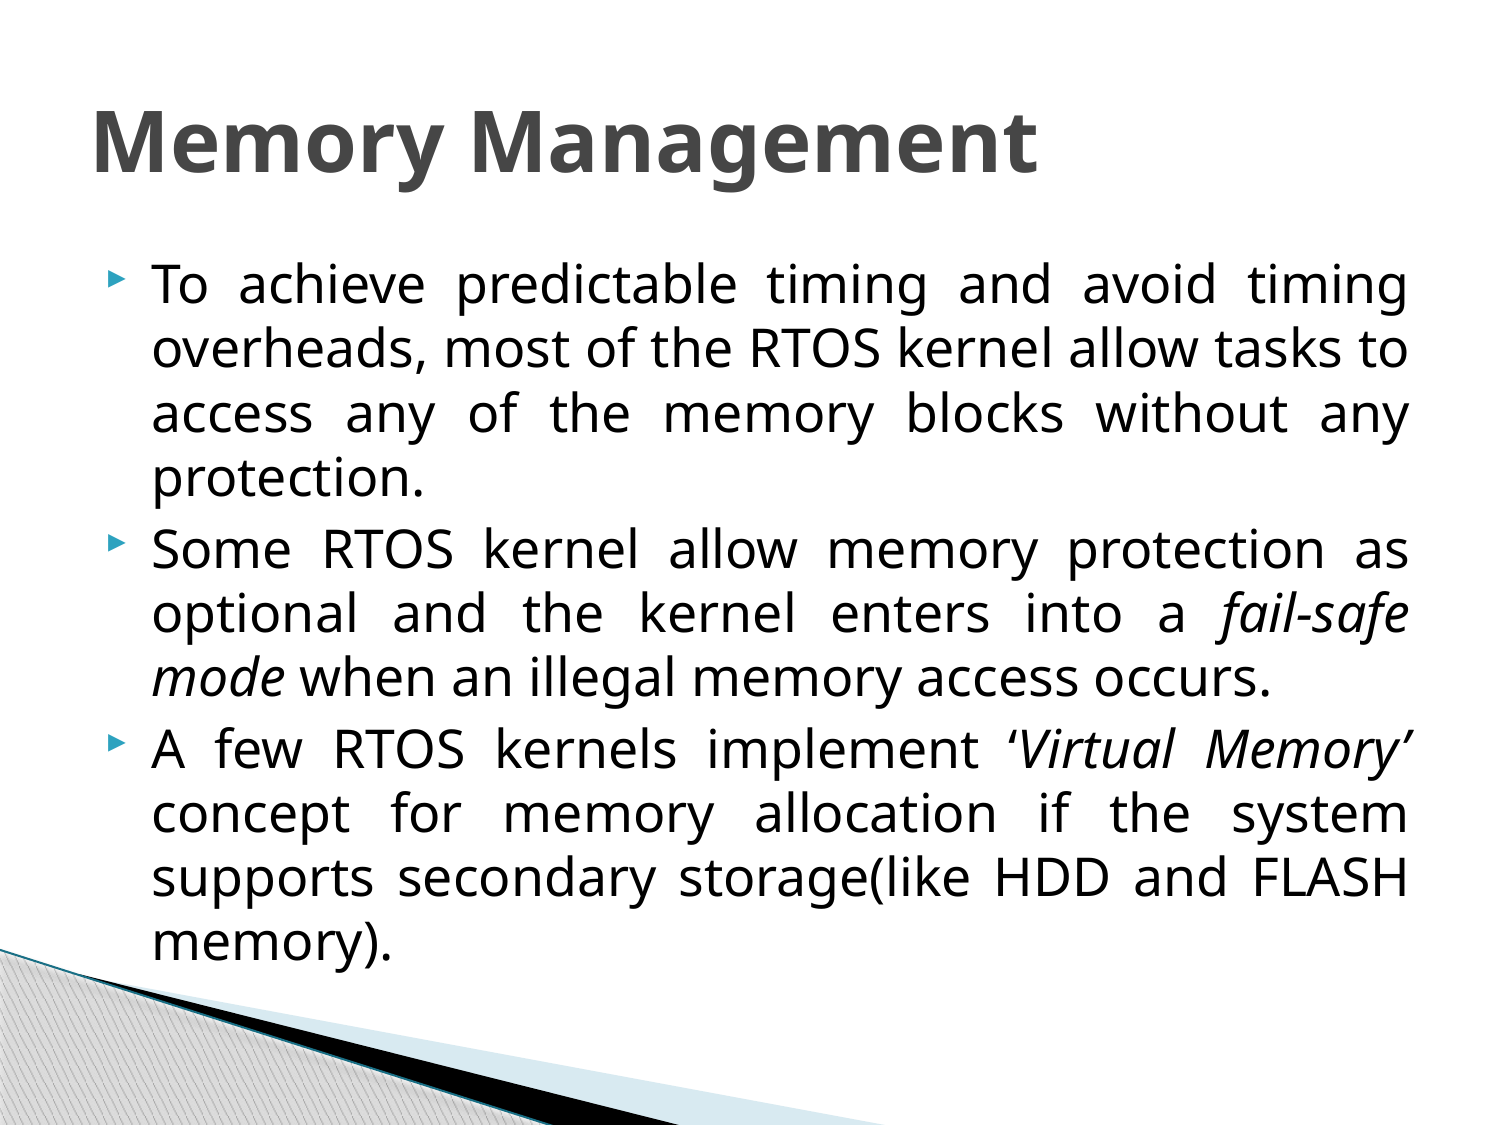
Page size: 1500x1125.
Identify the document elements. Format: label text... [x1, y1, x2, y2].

title Memory Management [75, 45, 1425, 233]
list To achieve predictable timing and avoid timing overheads, most of the RTOS kernel allow tasks to access any of the memory blocks without any protection. Some RTOS kernel allow memory protection as optional and the kernel enters into a fail-safe mode when an illegal memory access occurs. A few RTOS kernels implement ‘Virtual Memory’ concept for memory allocation if the system supports secondary storage(like HDD and FLASH memory). [75, 243, 1425, 986]
